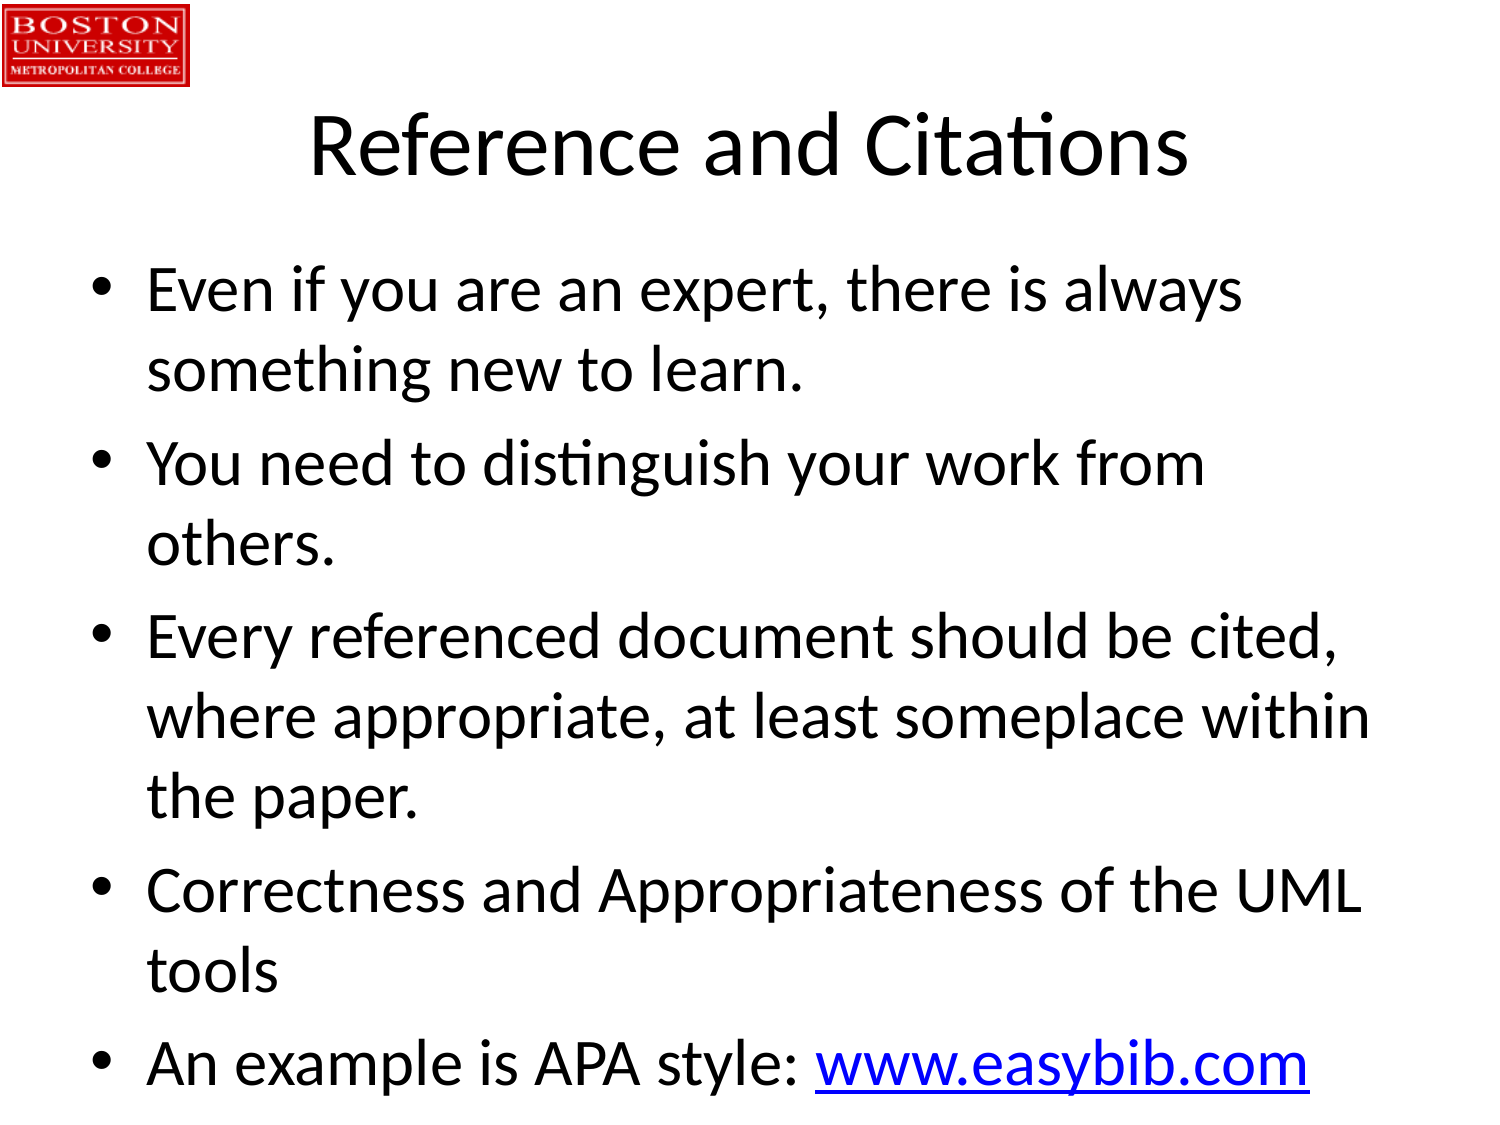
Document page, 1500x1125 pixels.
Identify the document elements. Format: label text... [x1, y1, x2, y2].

picture [2, 3, 191, 87]
list Even if you are an expert, there is always something new to learn. You need to distinguish your work from others. Every referenced document should be cited, where appropriate, at least someplace within the paper. Correctness and Appropriateness of the UML tools An example is APA style: www.easybib.com [75, 237, 1425, 1113]
title Reference and Citations [75, 45, 1425, 233]
